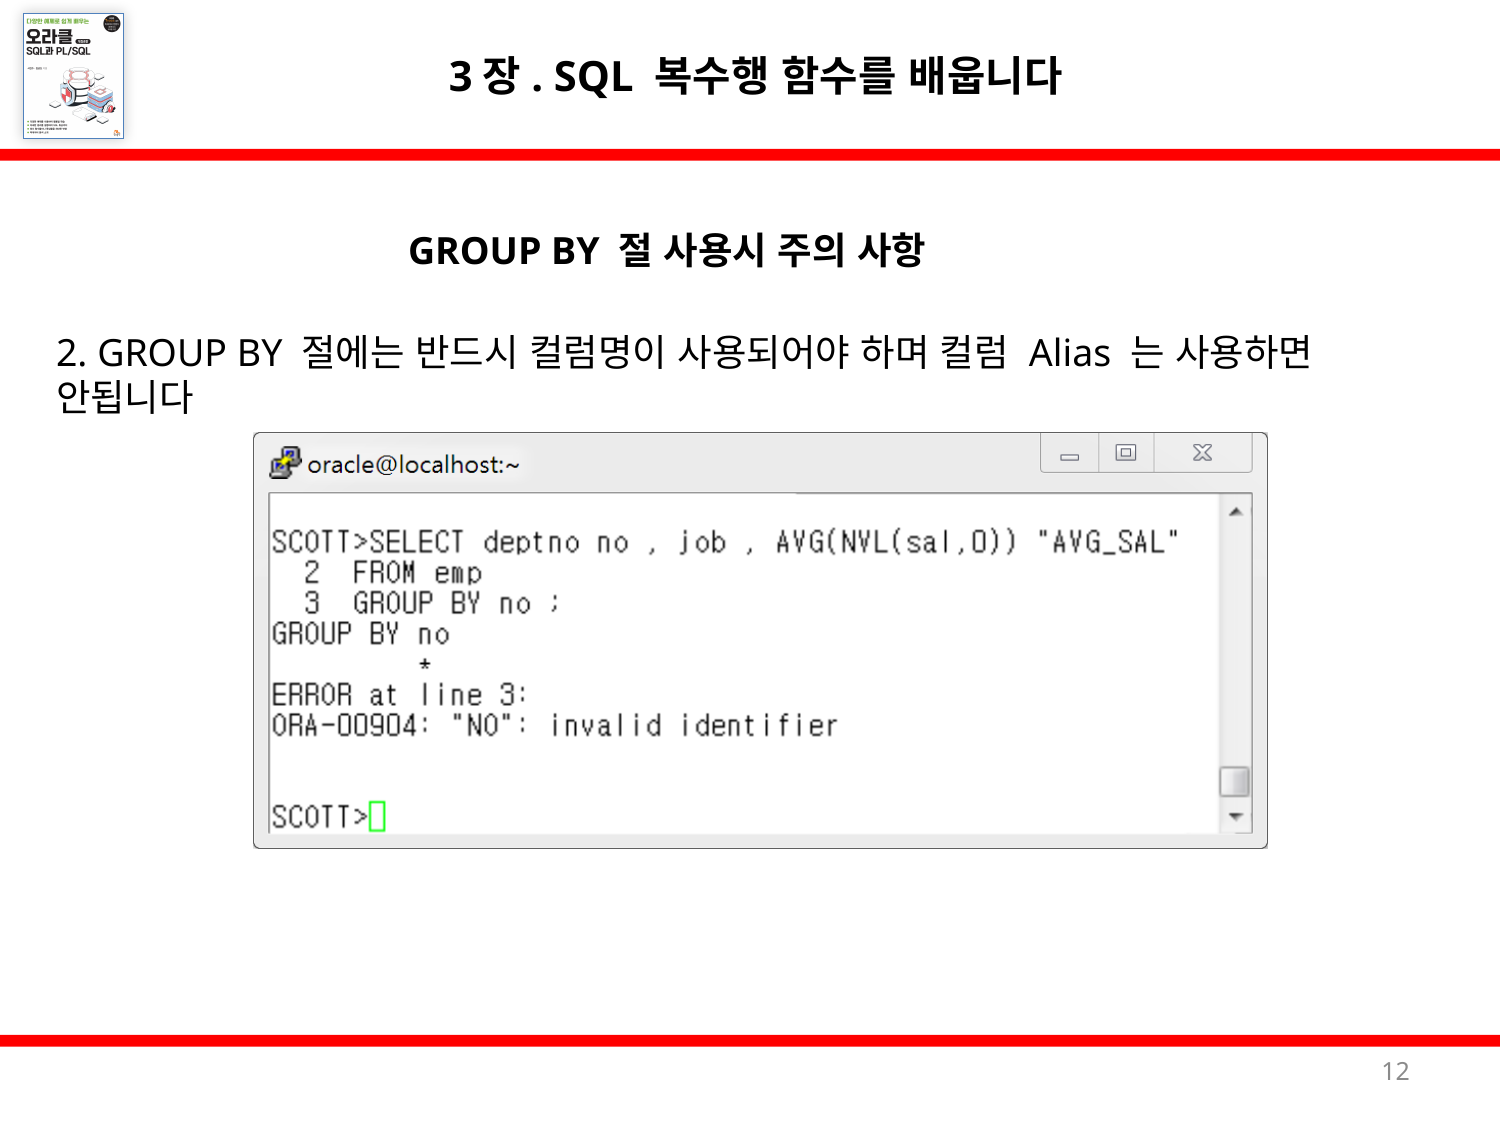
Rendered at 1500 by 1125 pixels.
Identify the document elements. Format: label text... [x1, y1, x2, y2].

text_box 3장. SQL 복수행 함수를 배웁니다 [252, 0, 1260, 151]
text_box [0, 147, 1500, 163]
slide_number 12 [1074, 1042, 1425, 1103]
text_box GROUP BY 절 사용시 주의 사항 [39, 182, 1295, 312]
text_box [0, 1033, 1500, 1049]
text_box 2. GROUP BY 절에는 반드시 컬럼명이 사용되어야 하며 컬럼 Alias 는 사용하면 안됩니다 [39, 312, 1473, 435]
picture [23, 13, 125, 140]
picture [253, 432, 1268, 850]
